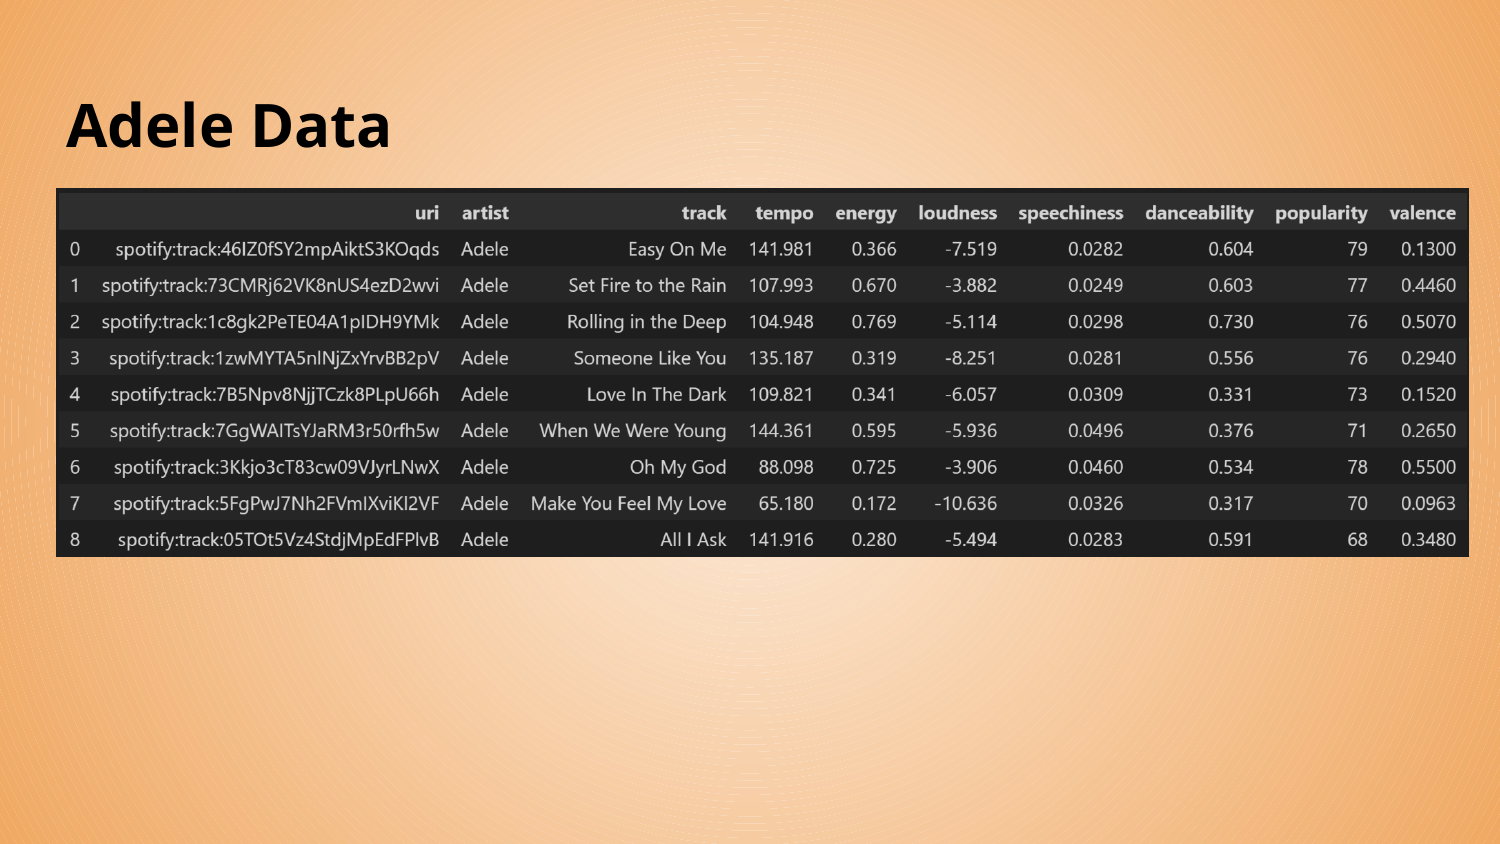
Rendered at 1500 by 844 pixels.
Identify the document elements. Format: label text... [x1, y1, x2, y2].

title Adele Data [51, 72, 1449, 176]
picture [56, 188, 1469, 558]
